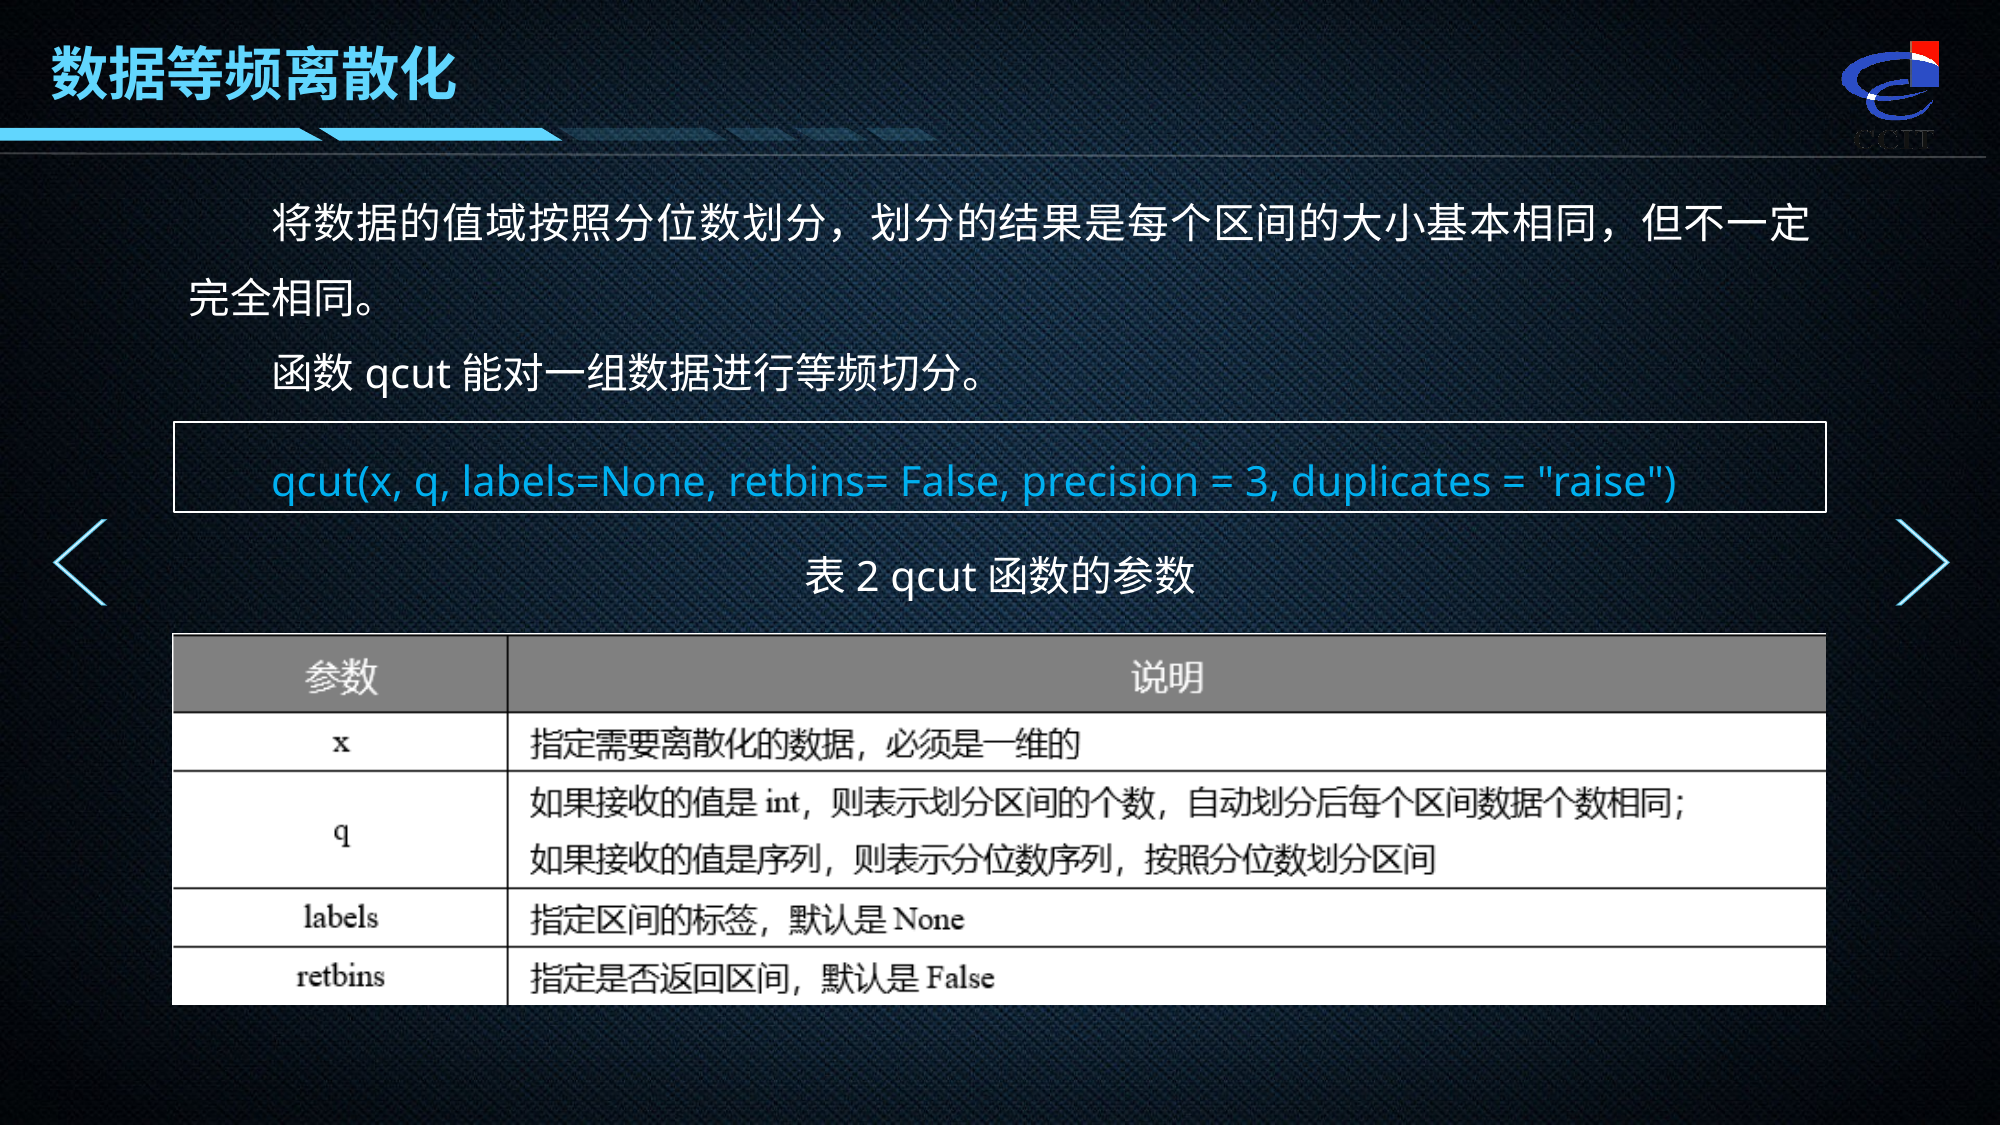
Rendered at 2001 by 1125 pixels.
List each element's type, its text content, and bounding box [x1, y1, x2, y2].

picture [0, 0, 2000, 1125]
text_box 将数据的值域按照分位数划分，划分的结果是每个区间的大小基本相同，但不一定完全相同。 函数qcut能对一组数据进行等频切分。 [173, 164, 1827, 405]
text_box qcut(x, q, labels=None, retbins= False, precision = 3, duplicates = "raise") [173, 422, 1827, 512]
text_box 数据等频离散化 [35, 29, 1277, 115]
text_box 表2 qcut函数的参数 [530, 525, 1470, 601]
